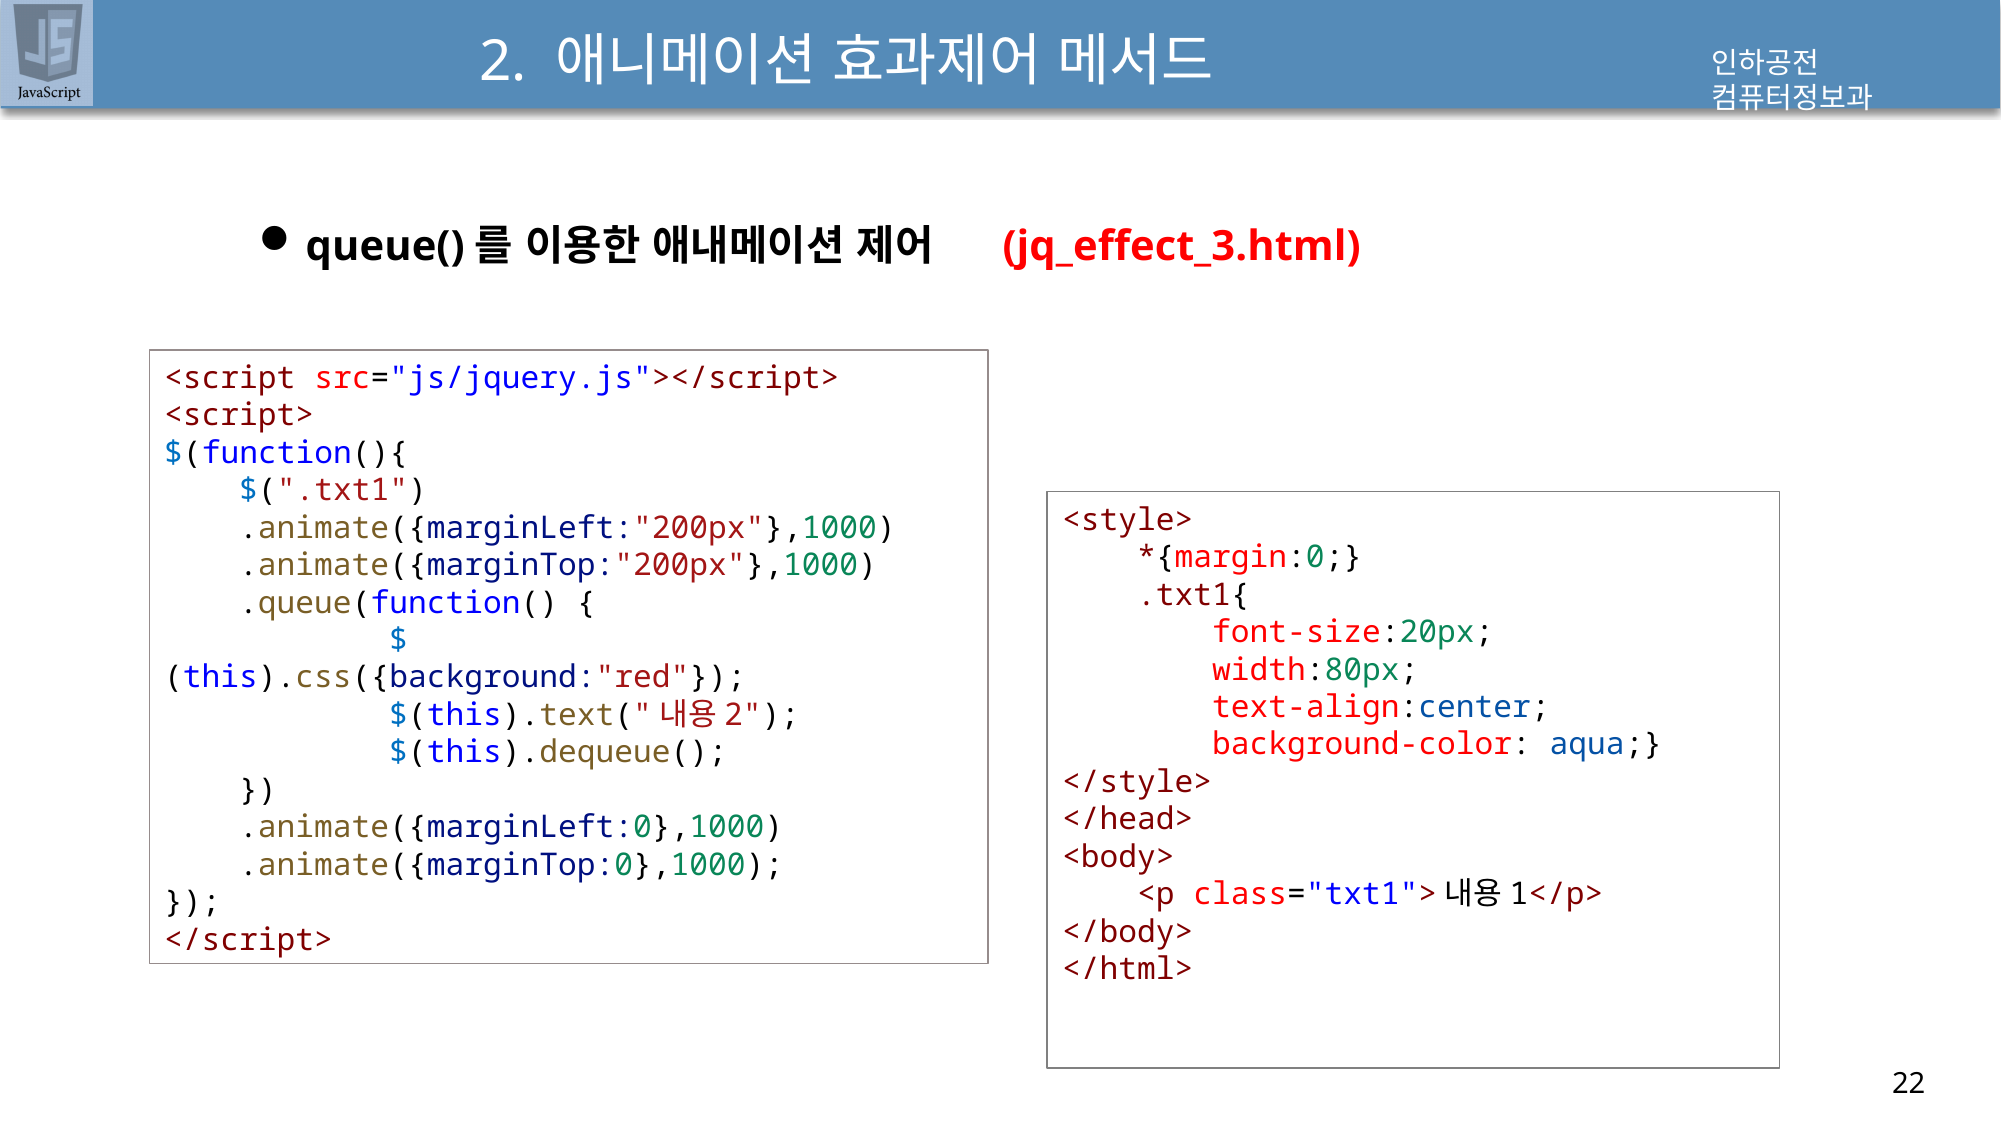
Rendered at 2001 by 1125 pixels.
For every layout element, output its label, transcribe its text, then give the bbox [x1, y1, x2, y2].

text_box <style> *{margin:0;} .txt1{ font-size:20px; width:80px; text-align:center; background-color: aqua;} </style> </head> <body> <p class="txt1">내용1</p> </body> </html> [1047, 491, 1780, 1068]
text_box <script src="js/jquery.js"></script> <script> $(function(){ $(".txt1") .animate({marginLeft:"200px"},1000) .animate({marginTop:"200px"},1000) .queue(function() { $(this).css({background:"red"}); $(this).text("내용2"); $(this).dequeue(); }) .animate({marginLeft:0},1000) .animate({marginTop:0},1000); }); </script> [148, 348, 990, 965]
text_box queue()를 이용한 애내메이션 제어 (jq_effect_3.html) [243, 211, 1485, 276]
title 2. 애니메이션 효과제어 메서드 [464, 16, 1567, 101]
